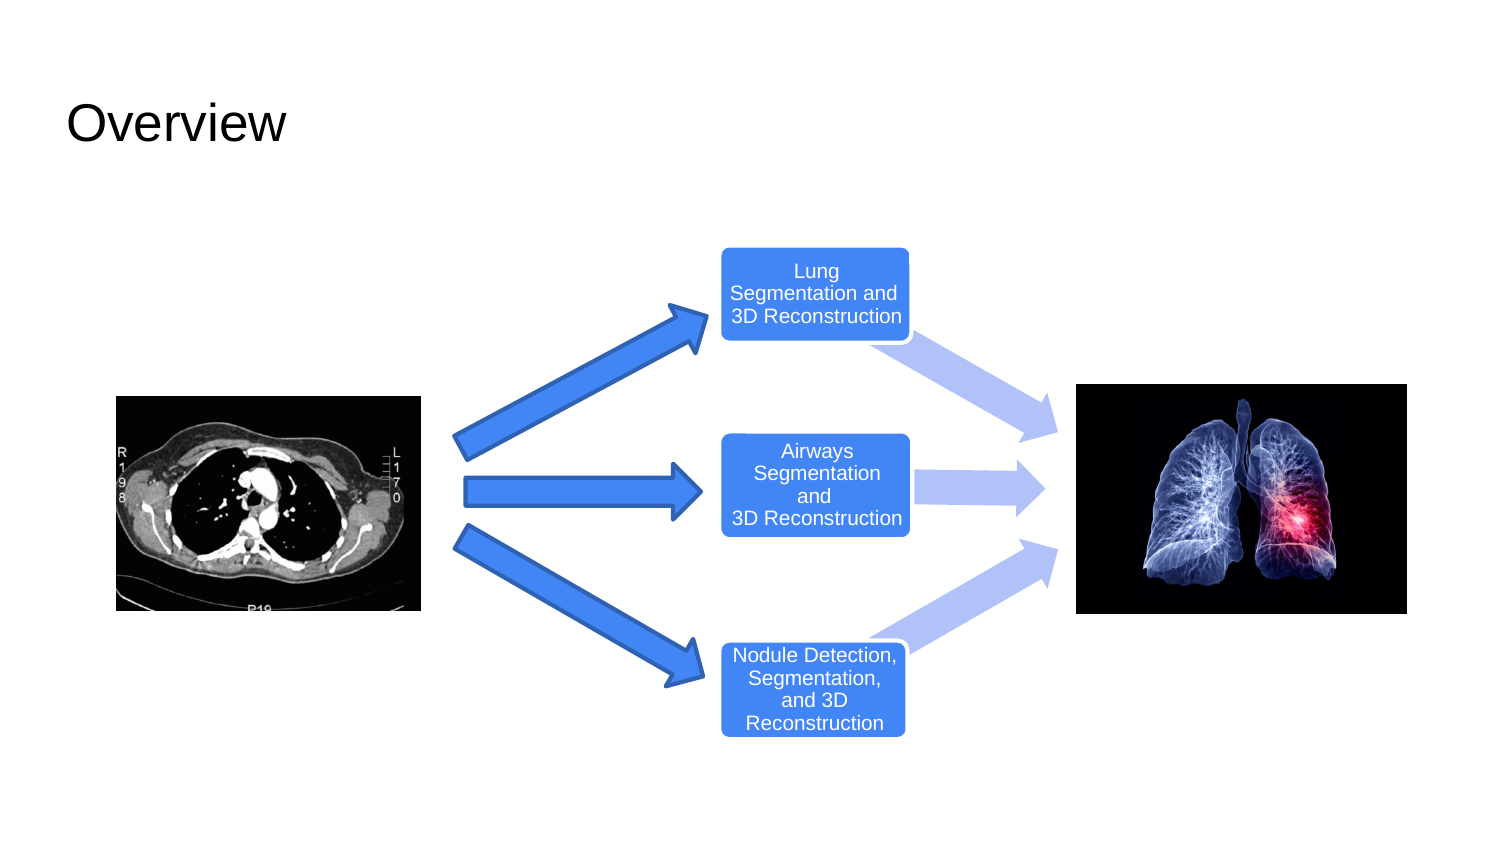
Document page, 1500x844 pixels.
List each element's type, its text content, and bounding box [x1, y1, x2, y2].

title Overview [51, 72, 1449, 167]
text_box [116, 244, 1407, 759]
